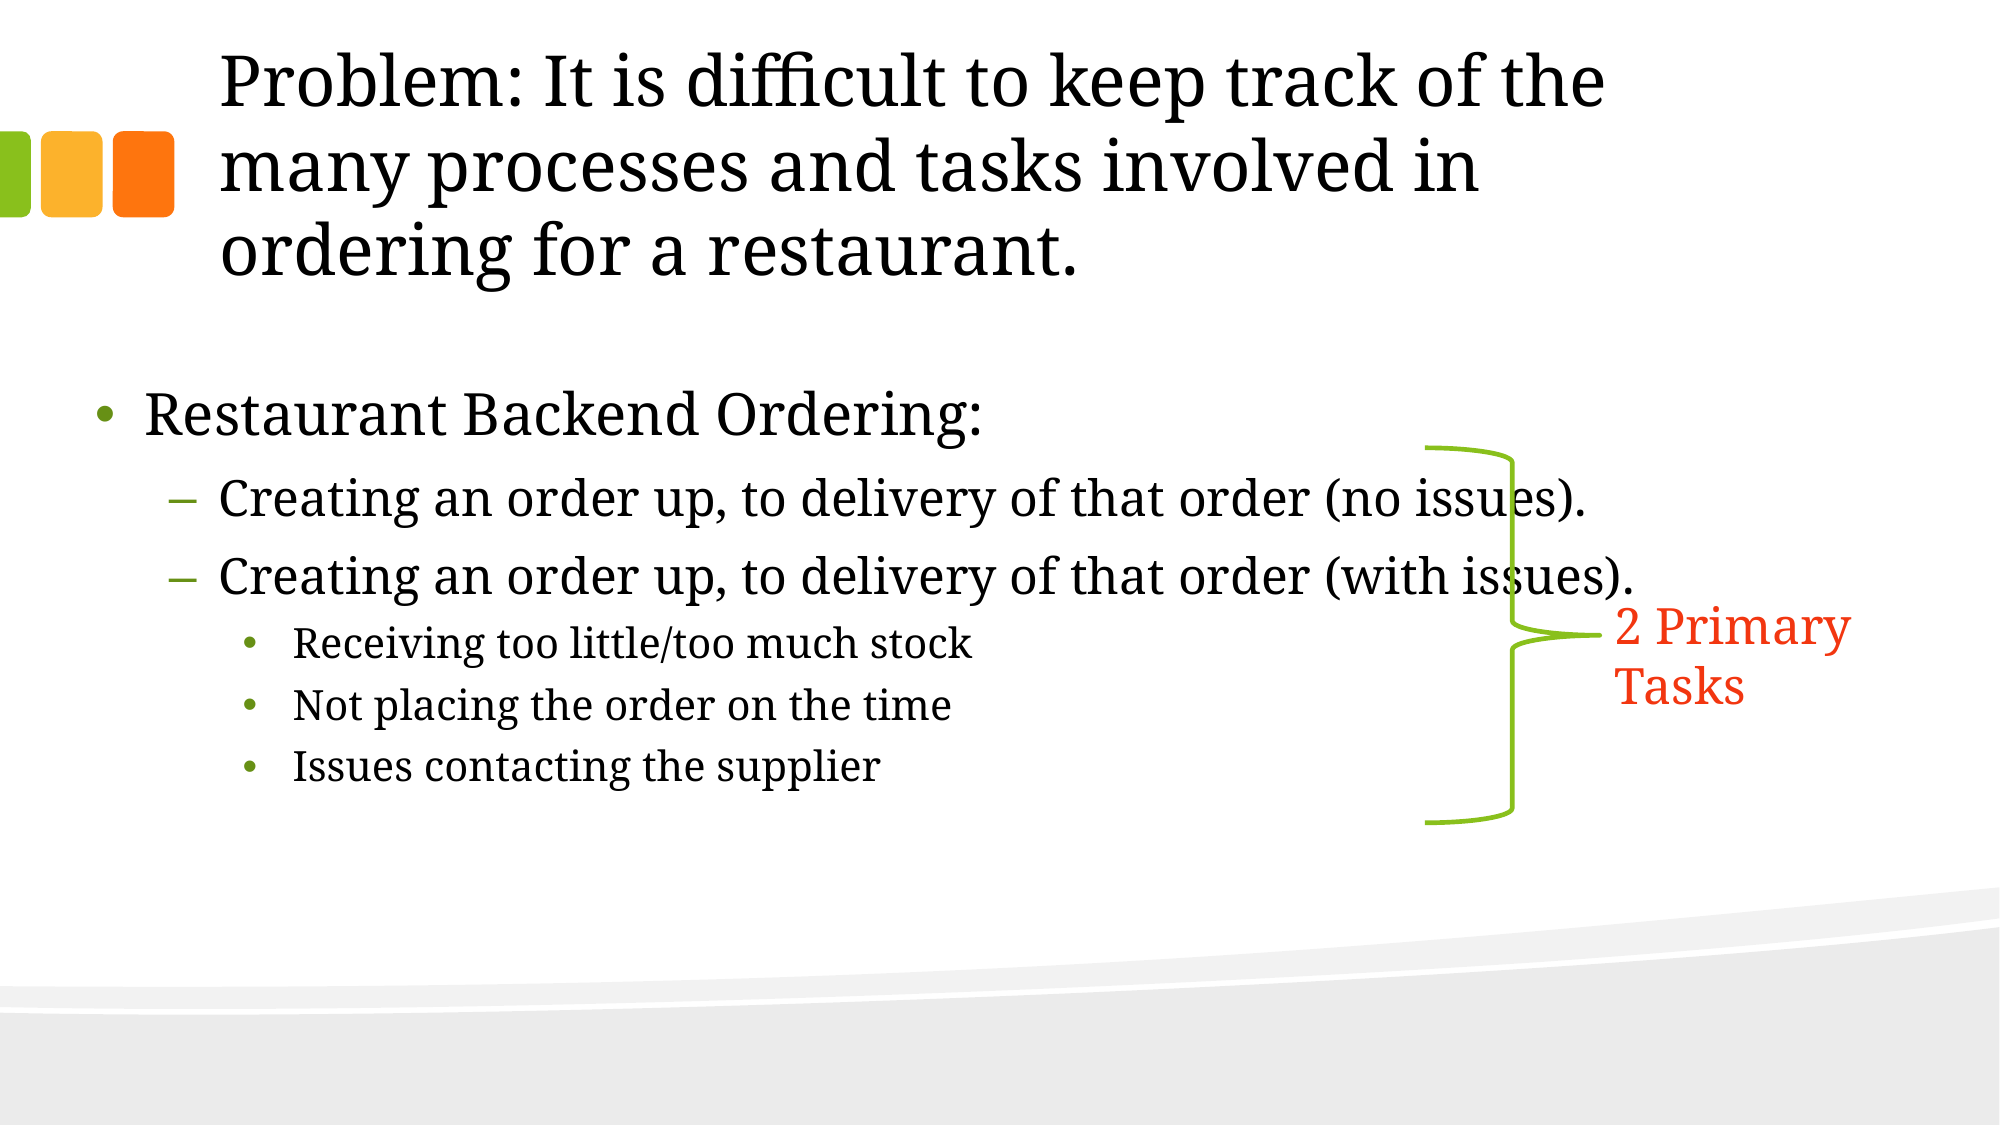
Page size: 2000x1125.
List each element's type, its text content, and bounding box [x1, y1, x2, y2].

title Problem: It is difficult to keep track of the many processes and tasks involved in ordering for a restaurant. [199, 24, 1800, 300]
text_box [1424, 447, 1599, 824]
list Restaurant Backend Ordering: Creating an order up, to delivery of that order (no issues). Creating an order up, to delivery of that order (with issues). Receiving too little/too much stock Not placing the order on the time Issues contacting the supplier [74, 375, 1675, 1088]
text_box 2 Primary Tasks [1599, 587, 1975, 723]
